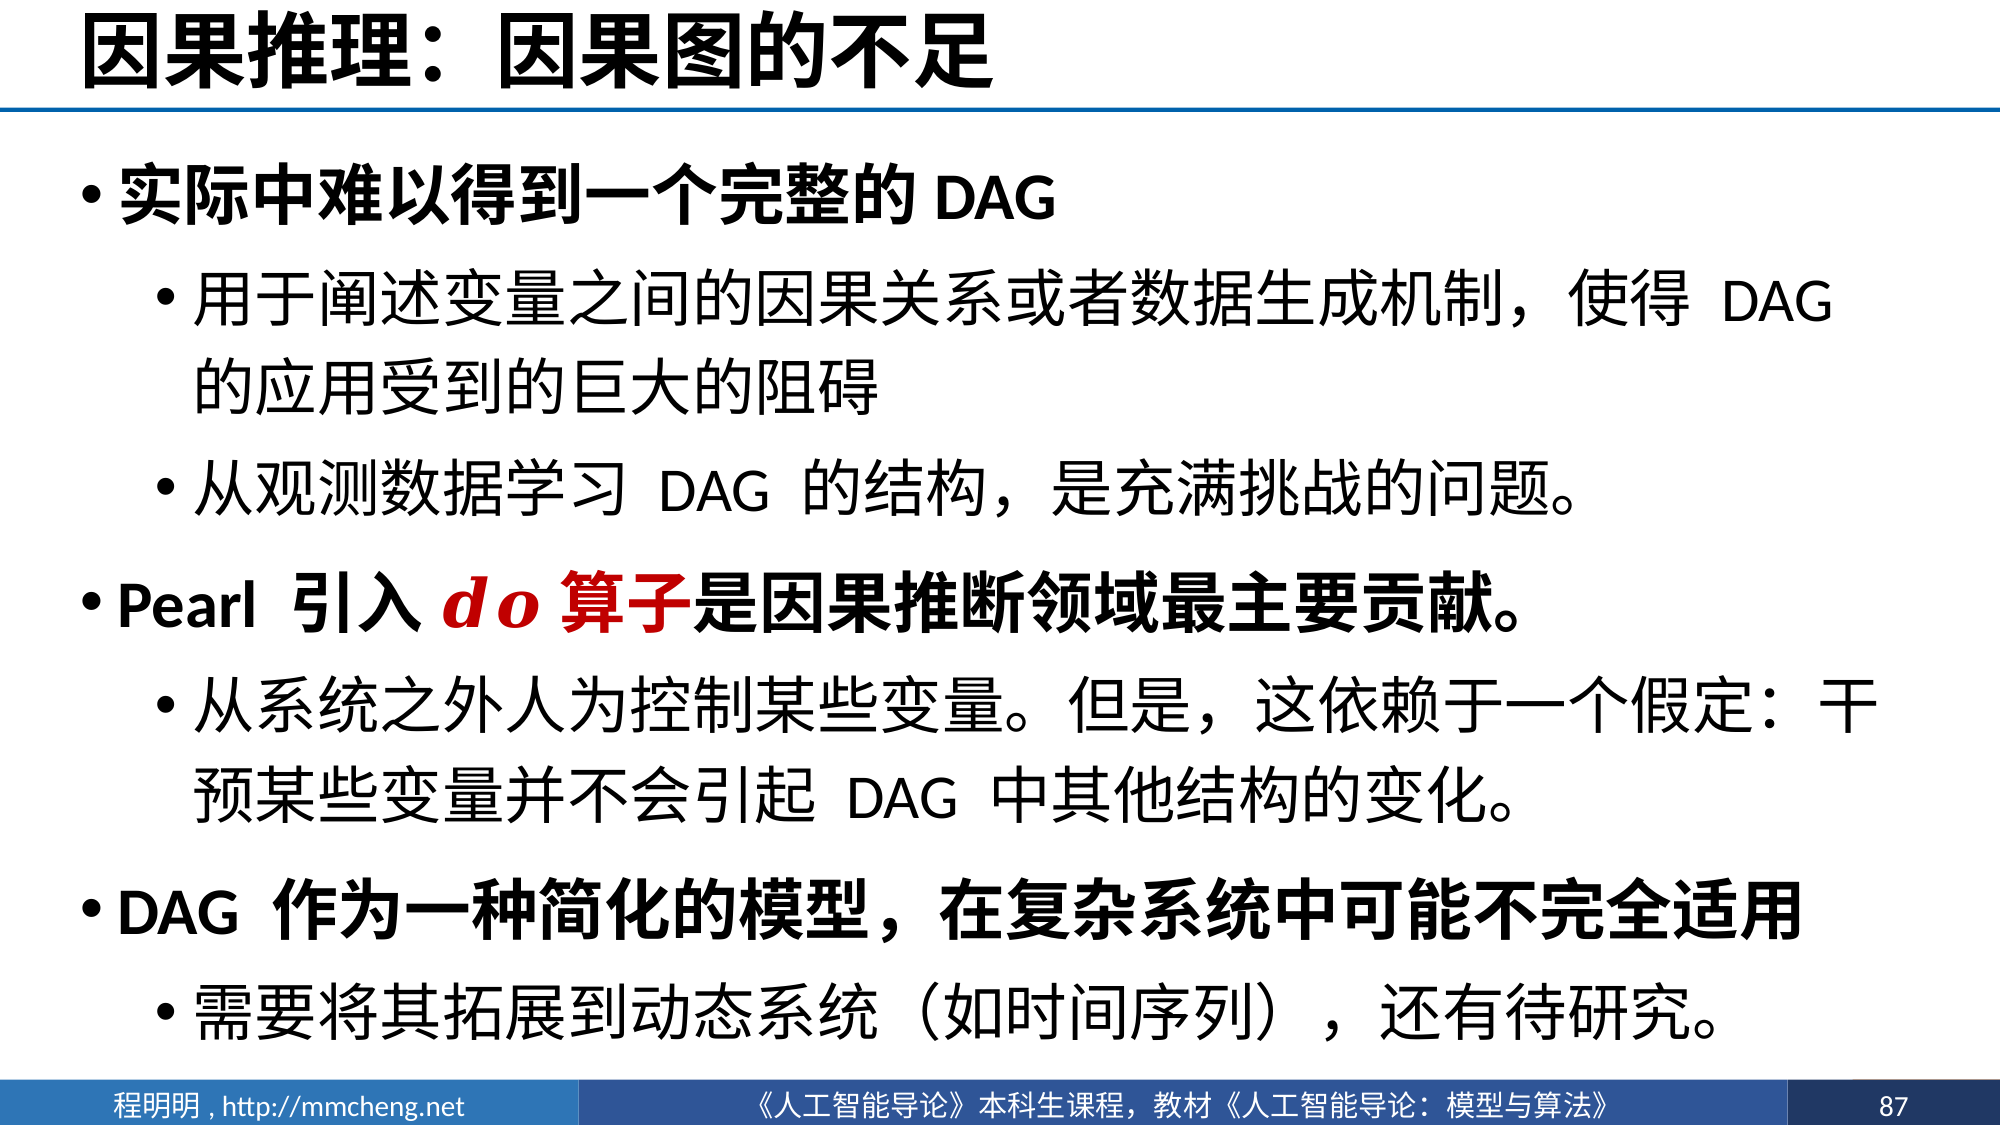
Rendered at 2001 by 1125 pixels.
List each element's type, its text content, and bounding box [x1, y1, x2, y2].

title 因果推理：因果图的不足 [64, 0, 2000, 110]
list 实际中难以得到一个完整的DAG 用于阐述变量之间的因果关系或者数据生成机制，使得 DAG 的应用受到的巨大的阻碍 从观测数据学习 DAG 的结构，是充满挑战的问题。 Pearl 引入 𝒅𝒐 算子是因果推断领域最主要贡献。 从系统之外人为控制某些变量。但是，这依赖于一个假定：干预某些变量并不会引起 DAG 中其他结构的变化。 DAG 作为一种简化的模型，在复杂系统中可能不完全适用 需要将其拓展到动态系统（如时间序列），还有待研究。 [64, 129, 1928, 1081]
